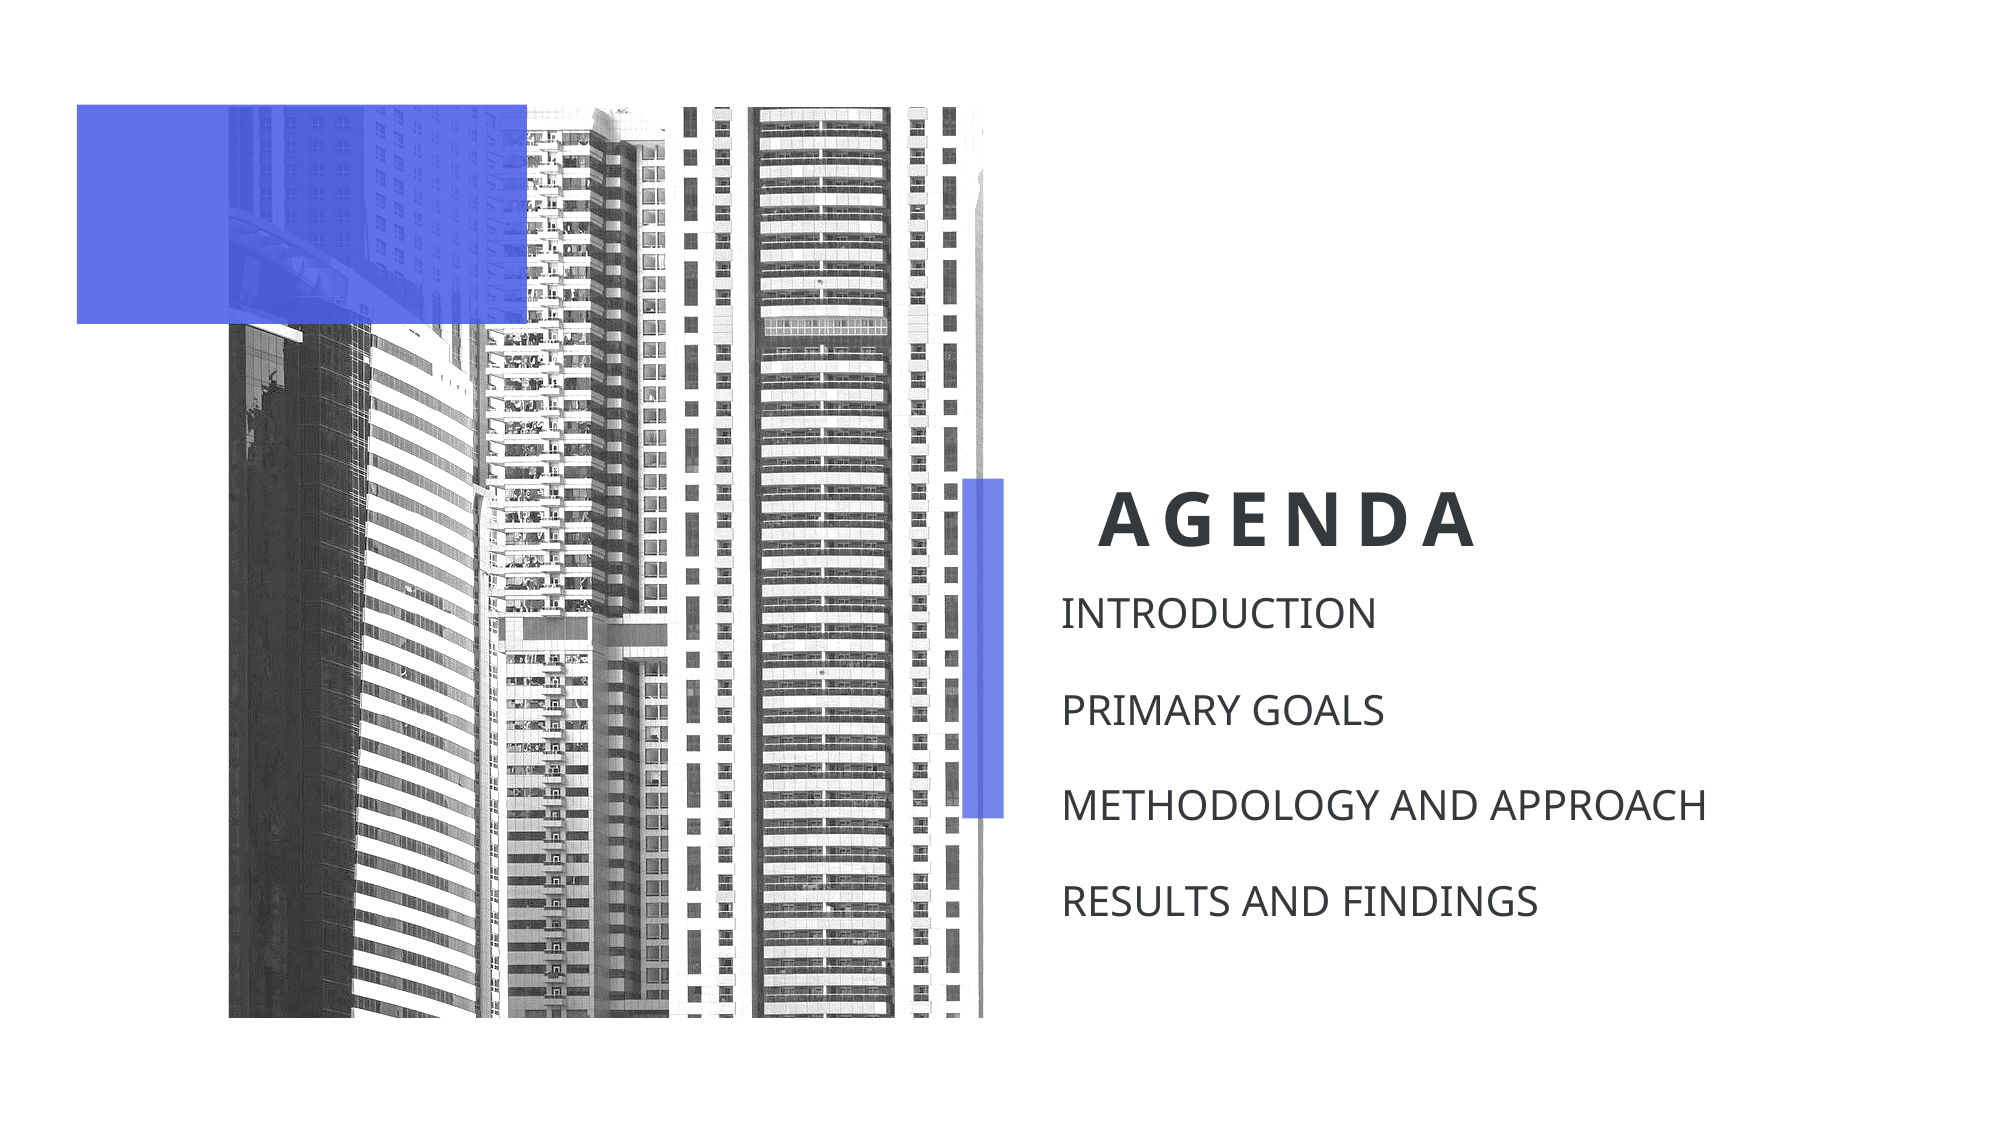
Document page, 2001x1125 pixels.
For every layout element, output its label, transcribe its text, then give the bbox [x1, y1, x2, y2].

title AGENDA [1098, 107, 1892, 563]
text_box [984, 478, 1004, 819]
text_box [76, 104, 527, 324]
picture [228, 107, 984, 1018]
list INTRODUCTION Primary goals Methodology and approach Results and findings [1060, 562, 1854, 1018]
